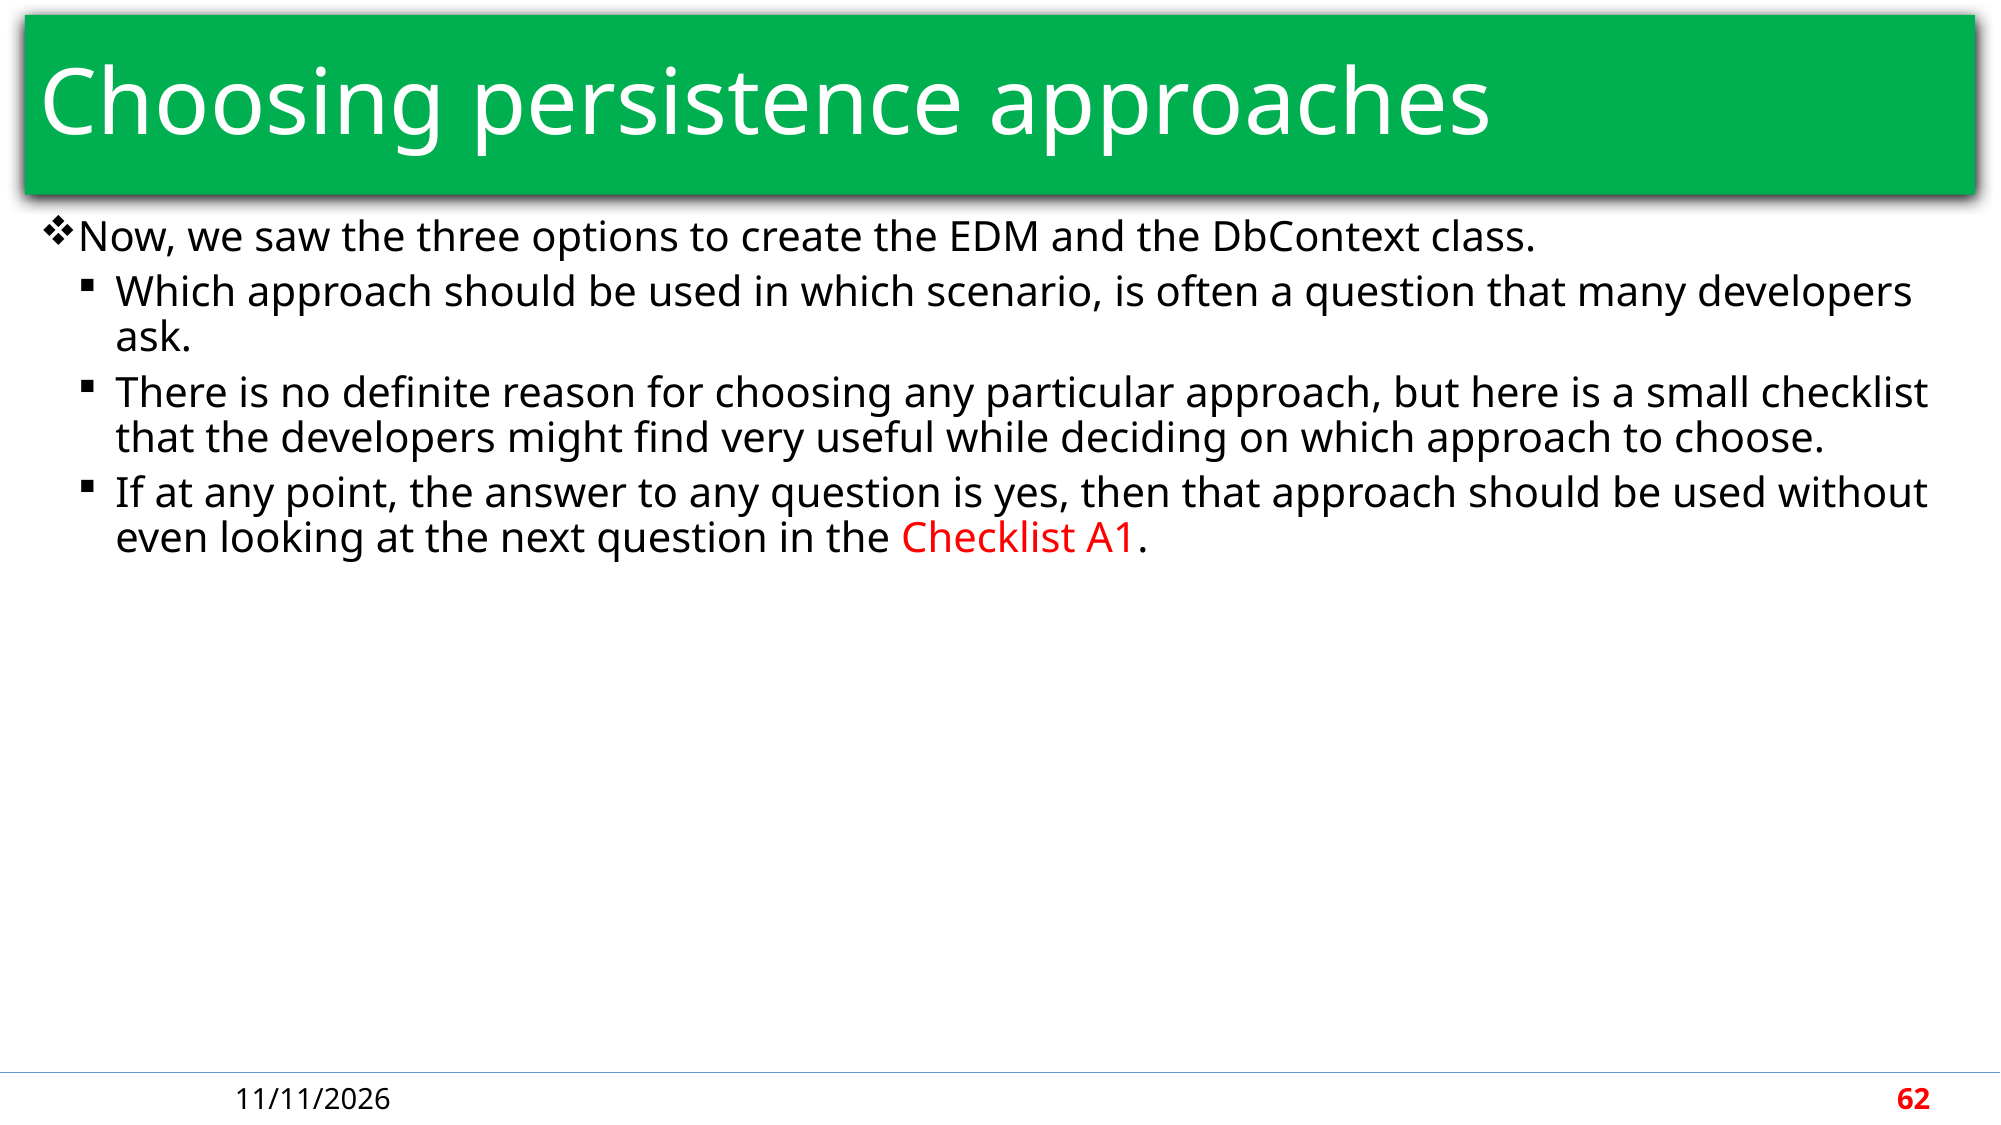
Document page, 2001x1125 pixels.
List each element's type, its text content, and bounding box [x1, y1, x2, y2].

slide_number 62 [1495, 1072, 1946, 1115]
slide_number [220, 1072, 671, 1115]
title Choosing persistence approaches [24, 14, 1975, 195]
list Now, we saw the three options to create the EDM and the DbContext class. Which approach should be used in which scenario, is often a question that many developers ask. There is no definite reason for choosing any particular approach, but here is a small checklist that the developers might find very useful while deciding on which approach to choose. If at any point, the answer to any question is yes, then that approach should be used without even looking at the next question in the Checklist A1. [24, 208, 1975, 1063]
